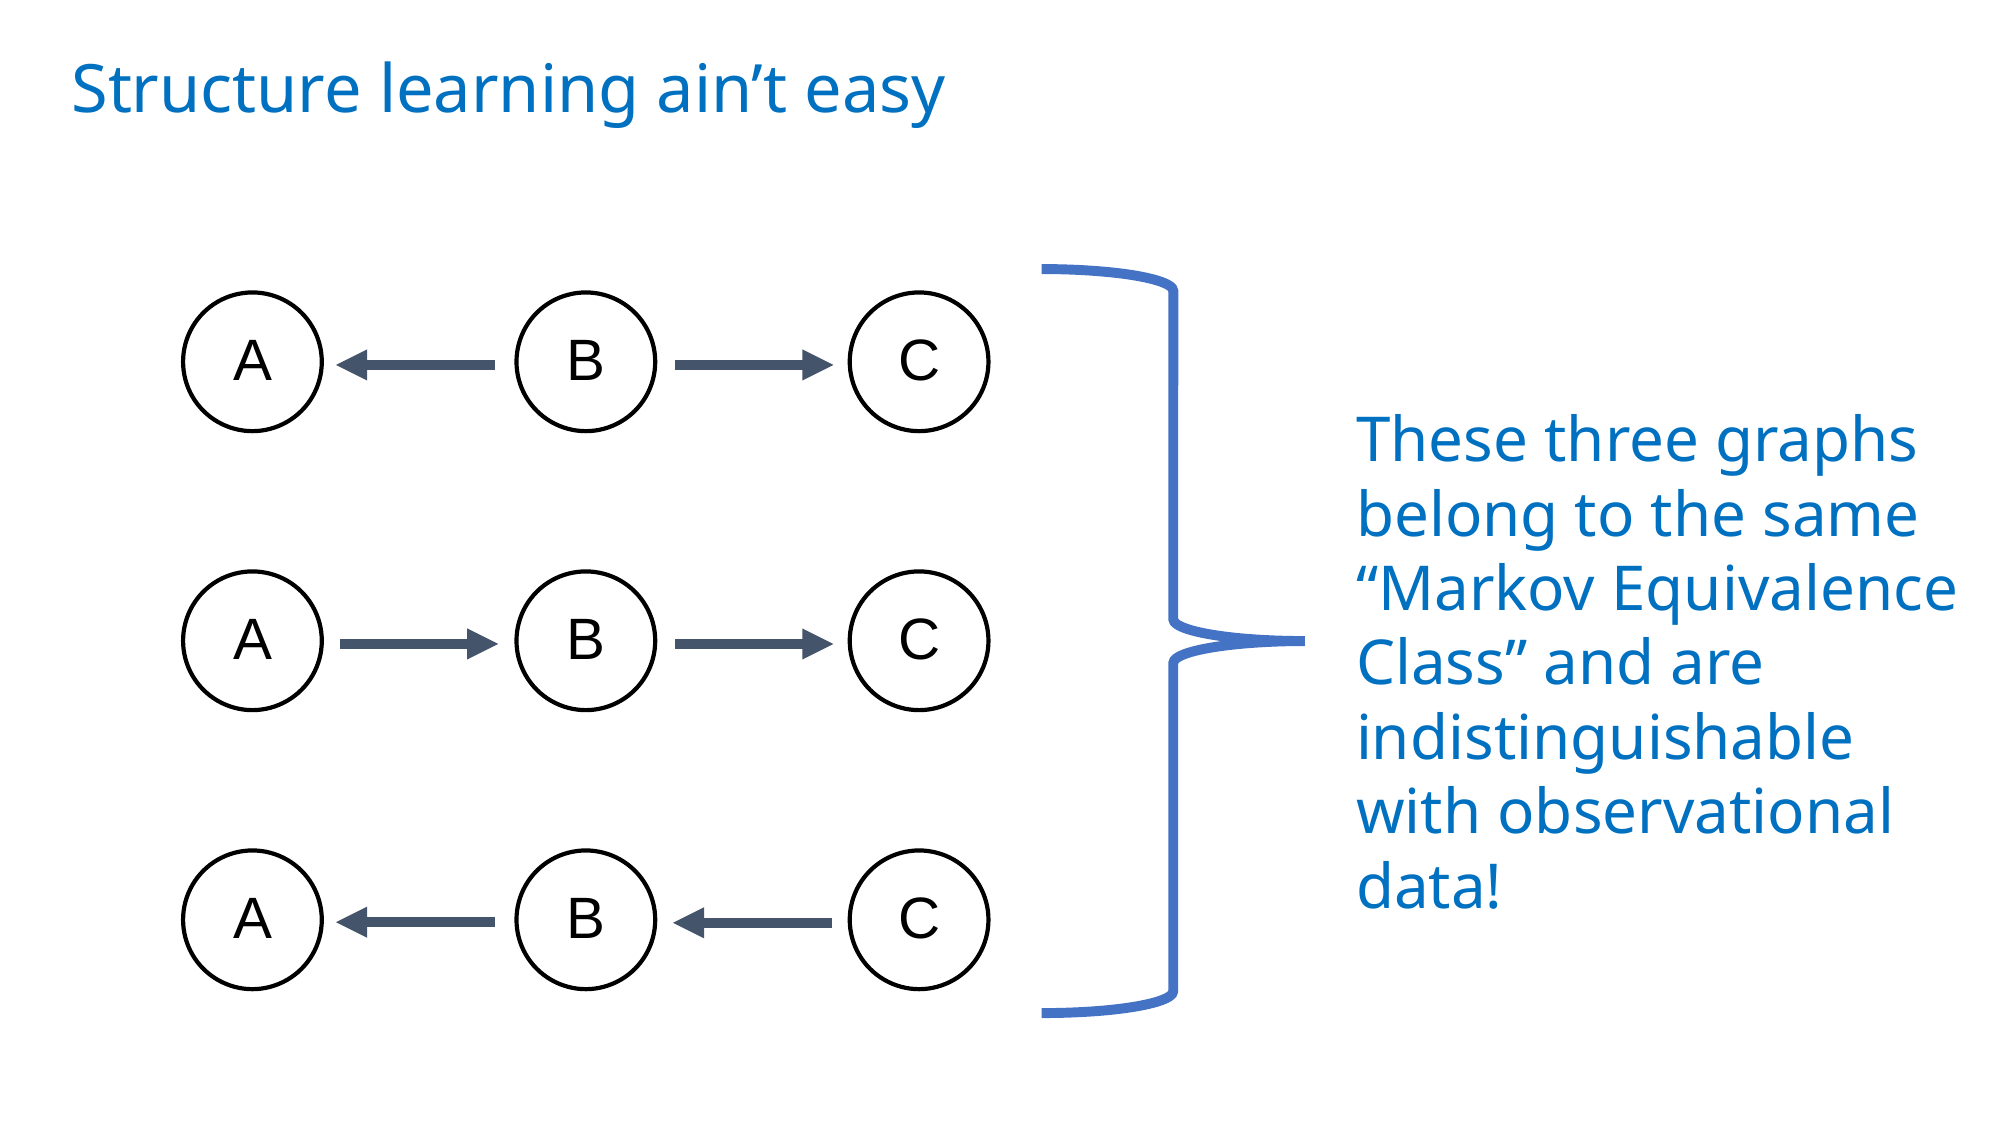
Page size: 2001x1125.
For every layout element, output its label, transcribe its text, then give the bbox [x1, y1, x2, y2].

text_box A [183, 602, 322, 696]
text_box C [849, 881, 989, 975]
text_box B [516, 323, 656, 417]
text_box B [516, 881, 656, 975]
text_box [542, 417, 630, 433]
text_box [208, 696, 297, 712]
text_box C [849, 323, 989, 417]
title Structure learning ain’t easy [56, 28, 1782, 154]
text_box [542, 696, 630, 712]
text_box [527, 849, 645, 881]
text_box [208, 417, 297, 433]
text_box [193, 849, 312, 881]
text_box A [183, 323, 322, 417]
text_box [193, 570, 312, 602]
text_box A [183, 881, 322, 975]
text_box [875, 696, 963, 712]
text_box [875, 975, 963, 991]
text_box [527, 291, 645, 323]
text_box [542, 975, 630, 991]
text_box [860, 570, 978, 602]
text_box [860, 291, 978, 323]
text_box [527, 570, 645, 602]
text_box C [849, 602, 989, 696]
text_box B [516, 602, 656, 696]
text_box [875, 417, 963, 433]
text_box [193, 291, 312, 323]
text_box [1041, 268, 1305, 1014]
text_box [208, 975, 297, 991]
text_box These three graphs belong to the same “Markov Equivalence Class” and are indistinguishable with observational data! [1341, 392, 1980, 966]
text_box [860, 849, 978, 881]
